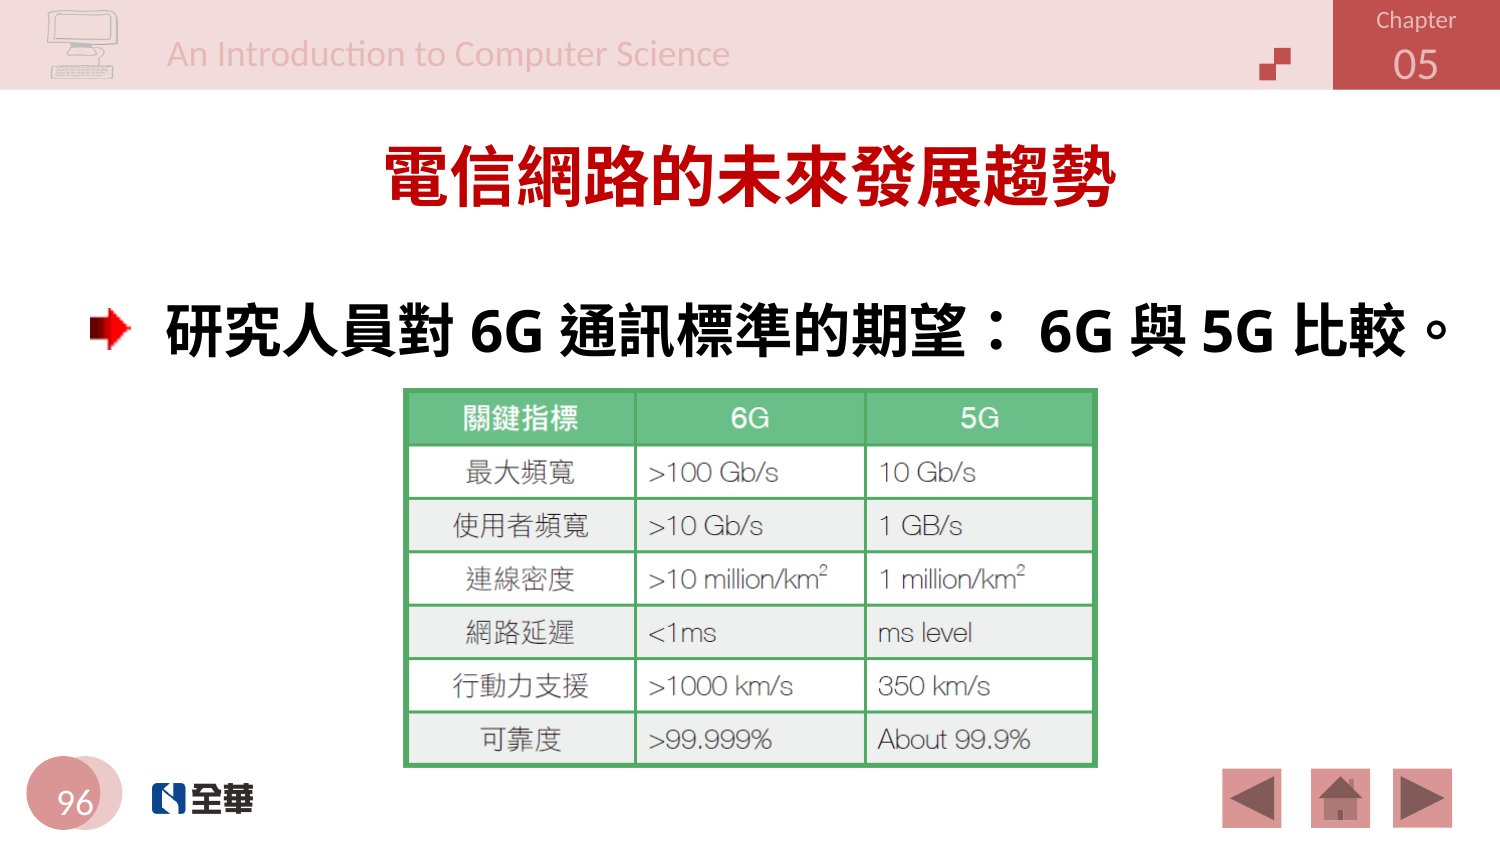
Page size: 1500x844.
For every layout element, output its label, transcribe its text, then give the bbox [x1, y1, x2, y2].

list 研究人員對6G通訊標準的期望：6G與5G比較。 [75, 272, 1425, 754]
picture [47, 10, 118, 79]
title 電信網路的未來發展趨勢 [75, 104, 1425, 245]
picture [387, 384, 1112, 780]
picture [152, 783, 253, 814]
picture [90, 308, 131, 350]
